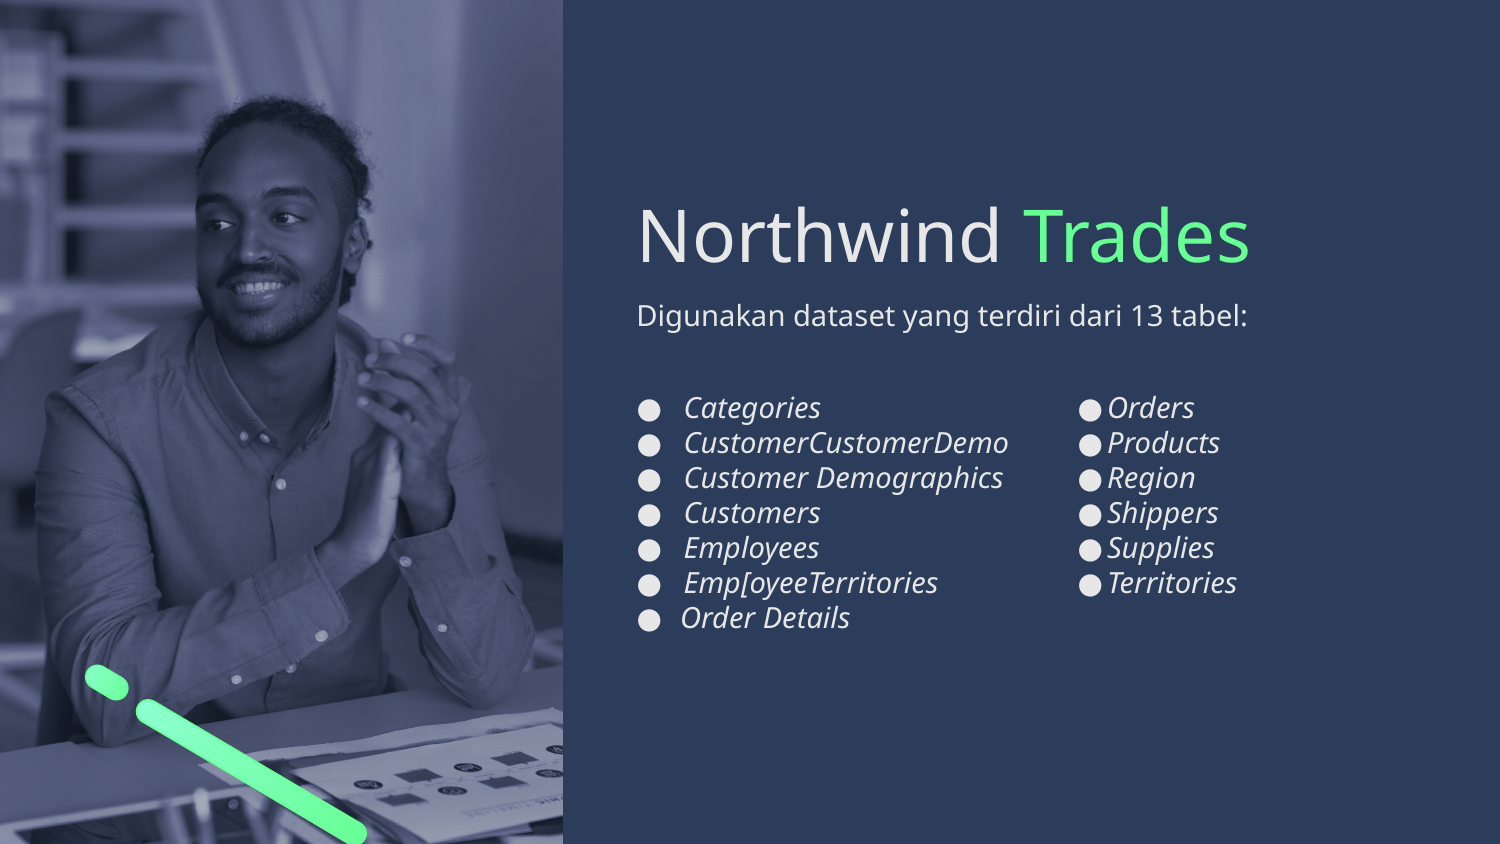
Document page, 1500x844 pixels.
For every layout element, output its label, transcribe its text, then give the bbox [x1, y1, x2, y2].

title Northwind Trades [621, 174, 1377, 268]
subtitle Categories CustomerCustomerDemo Customer Demographics Customers Employees Emp[oyeeTerritories Order Details Orders Products Region Shippers Supplies Territories [621, 374, 1447, 683]
picture [0, 0, 563, 844]
text_box Digunakan dataset yang terdiri dari 13 tabel: [621, 289, 1355, 375]
